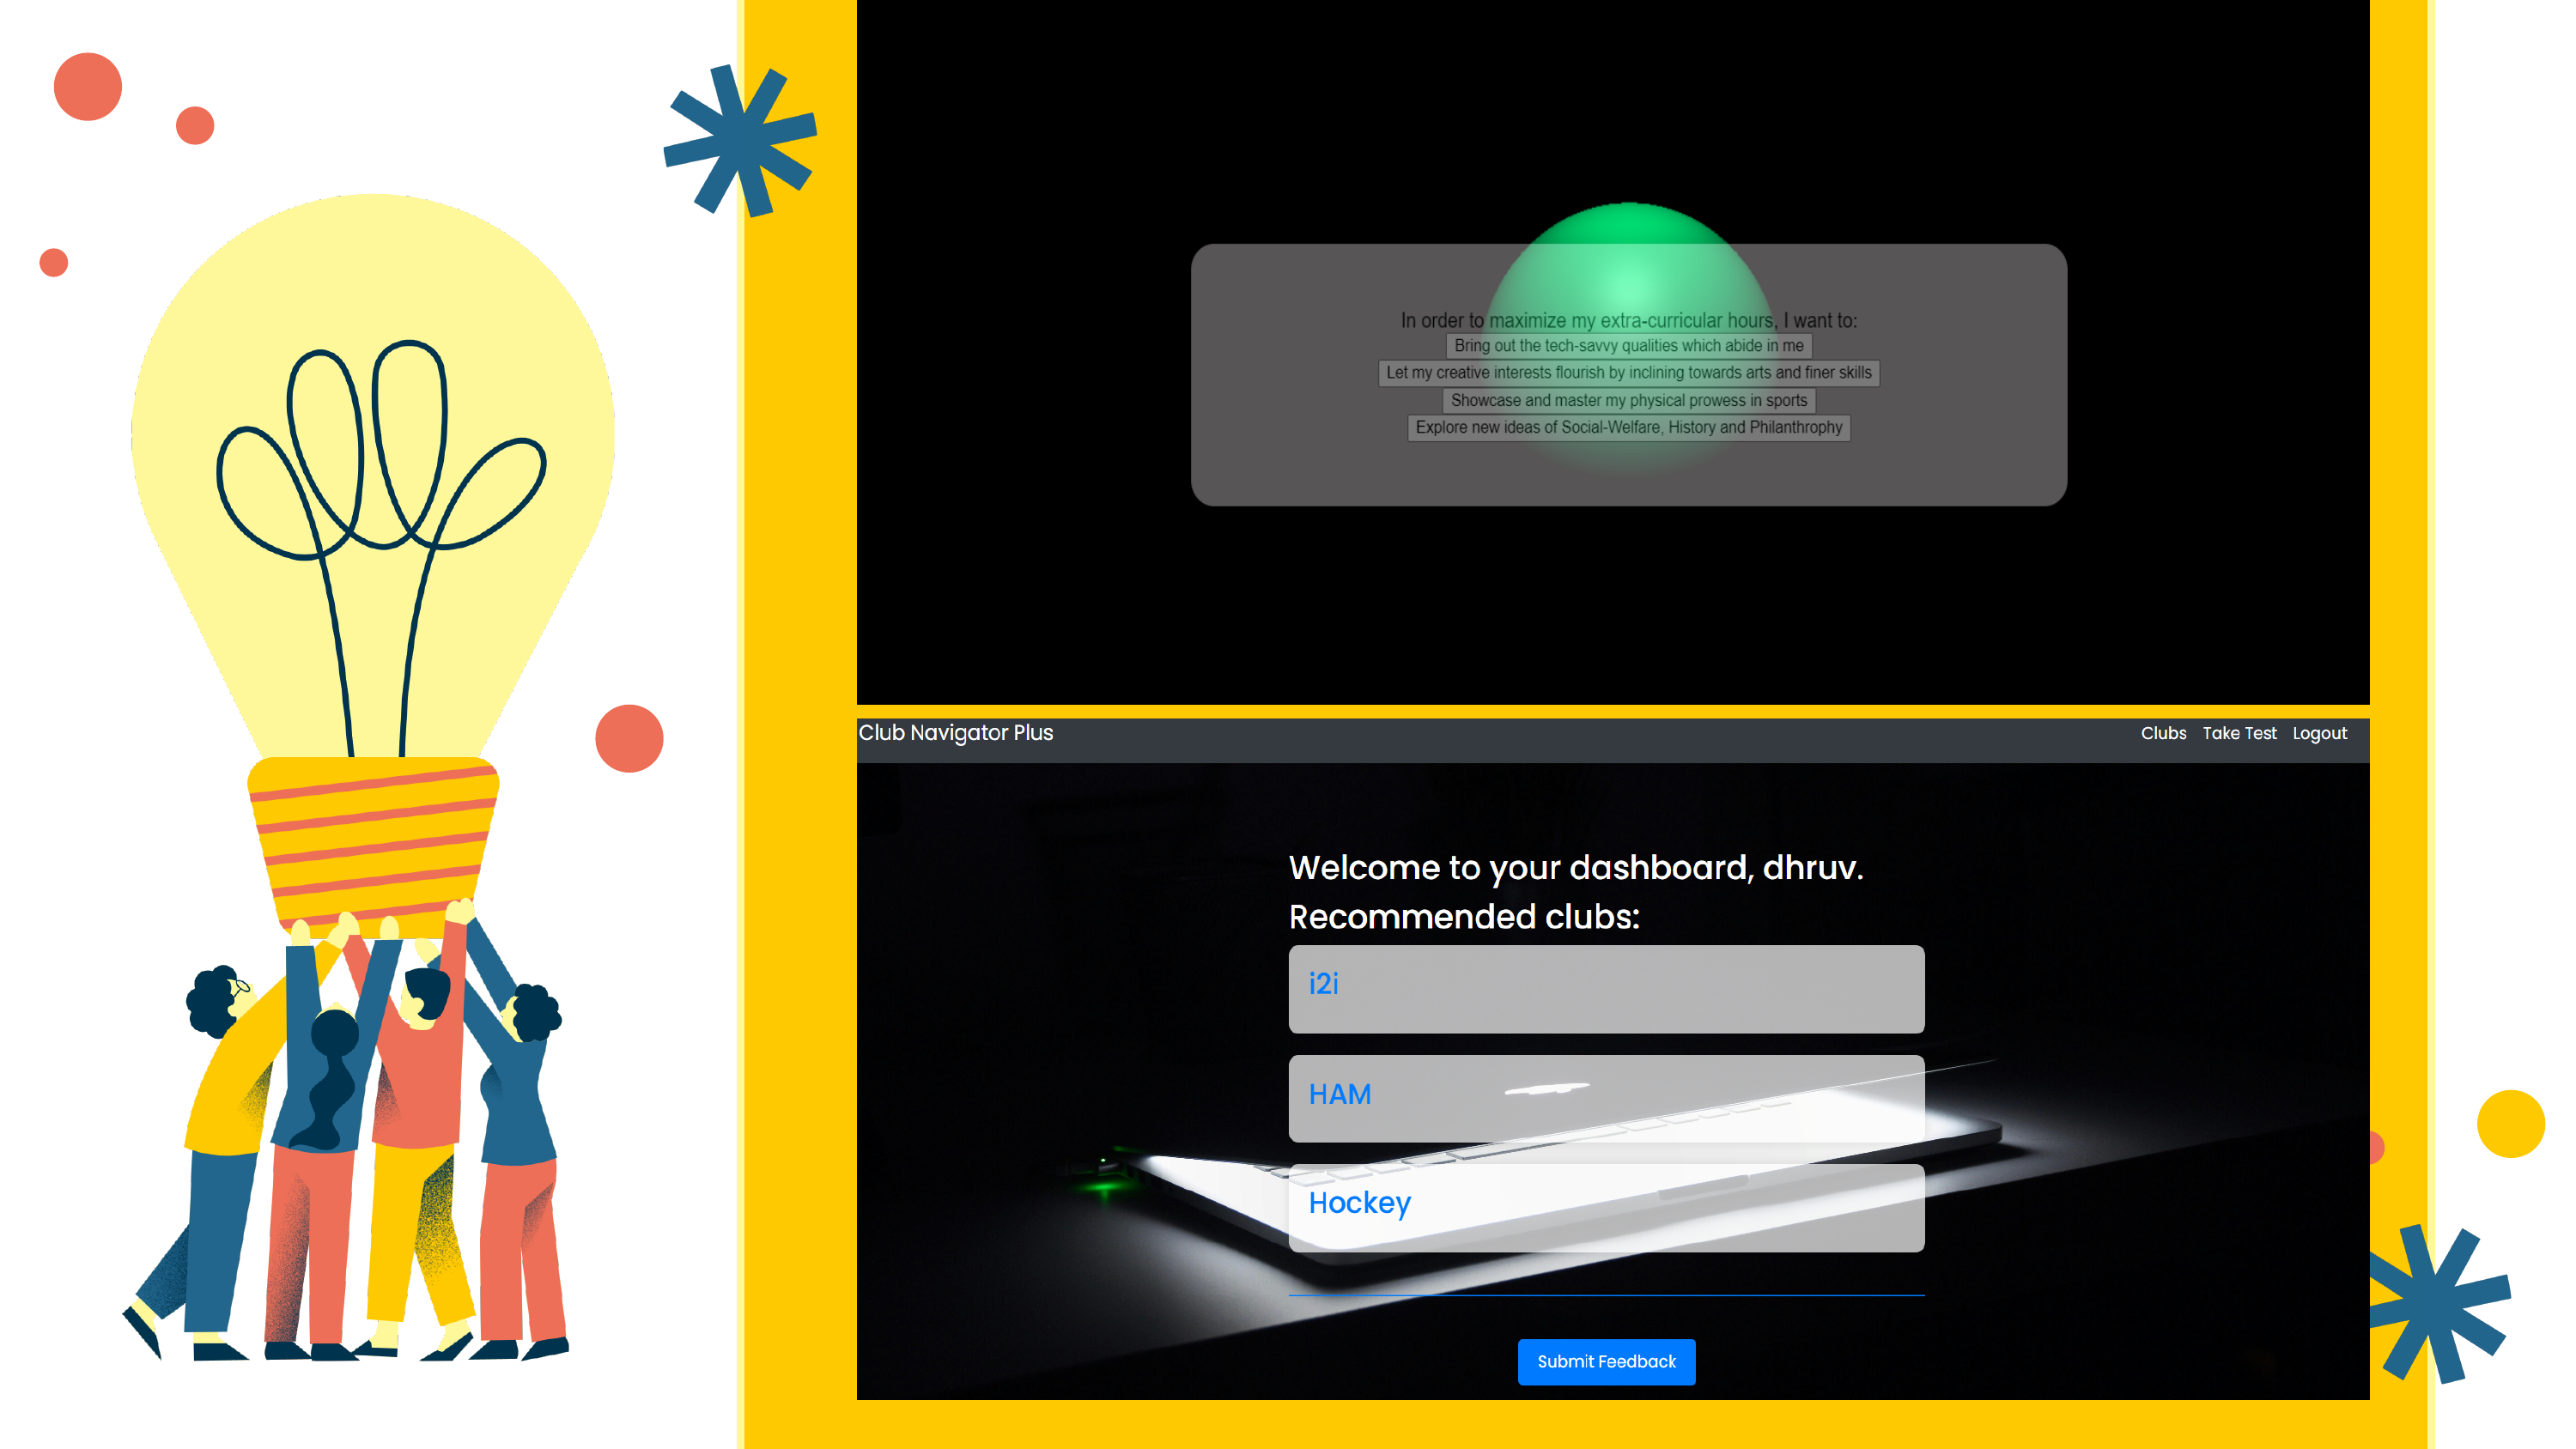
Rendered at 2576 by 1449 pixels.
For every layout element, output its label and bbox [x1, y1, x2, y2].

text_box [39, 248, 69, 277]
text_box [740, 0, 2432, 1449]
text_box [663, 64, 735, 218]
text_box [53, 52, 123, 121]
text_box [595, 704, 664, 773]
text_box [2434, 1223, 2512, 1385]
text_box [175, 106, 215, 145]
picture [857, 0, 2370, 705]
text_box [2476, 1089, 2546, 1159]
text_box [122, 193, 615, 1361]
text_box [2377, 1130, 2385, 1165]
picture [857, 718, 2370, 1401]
